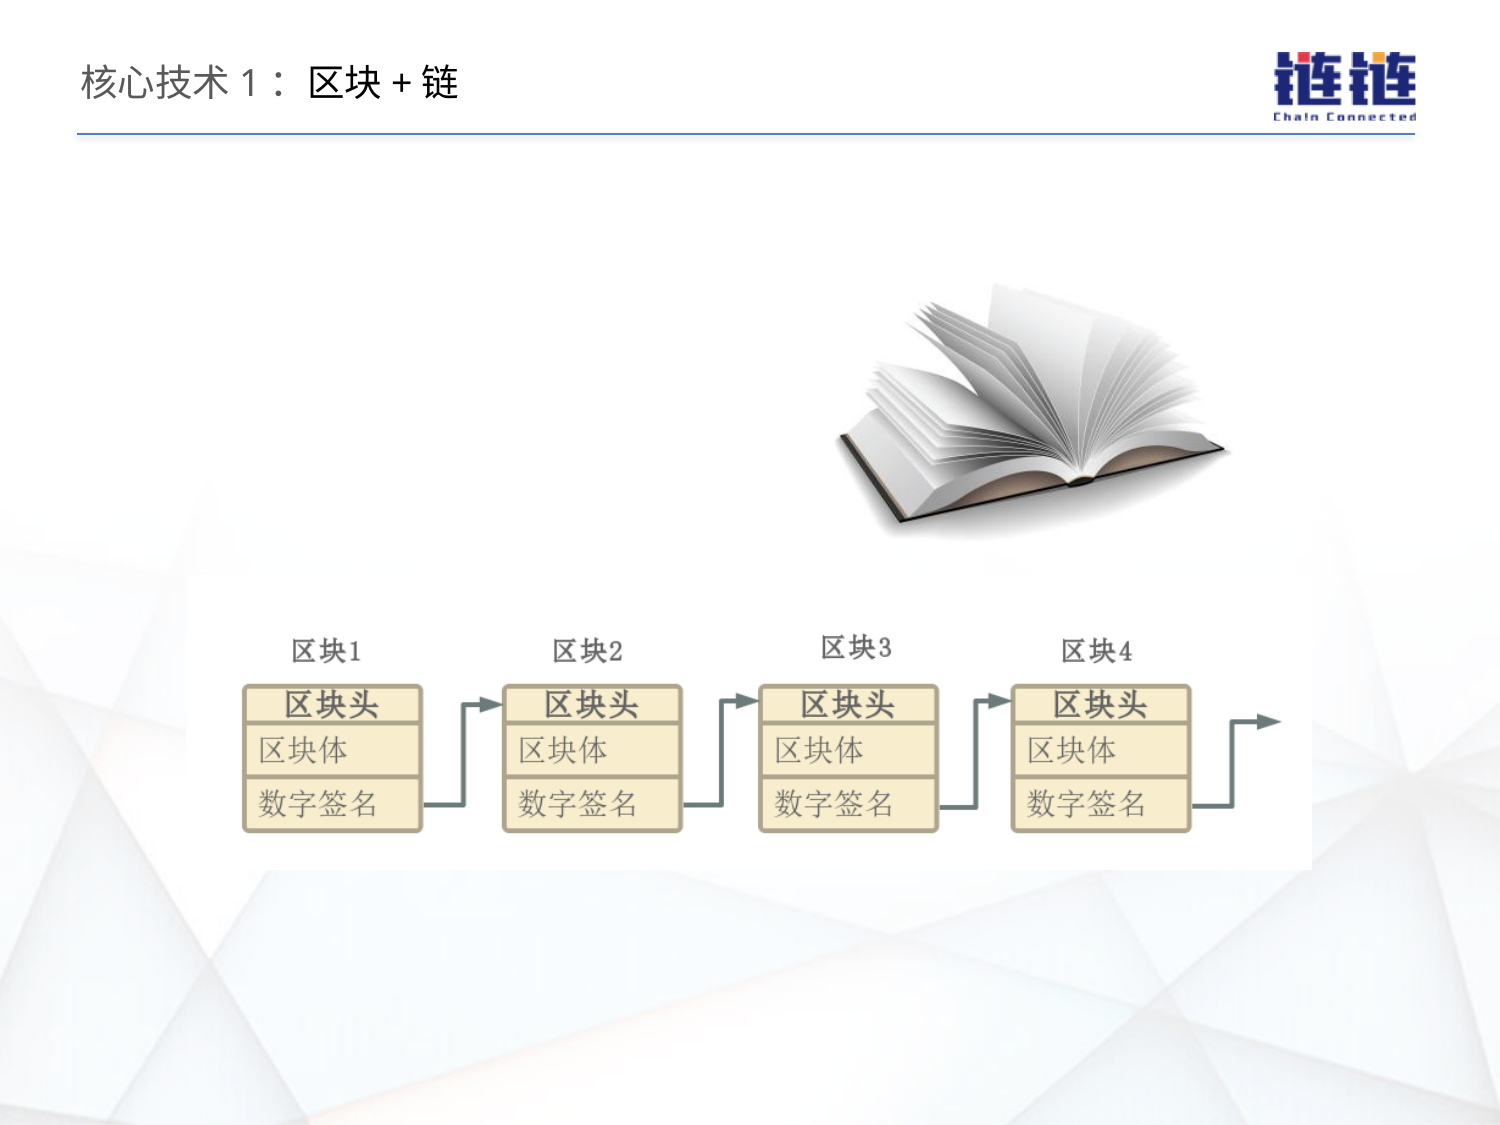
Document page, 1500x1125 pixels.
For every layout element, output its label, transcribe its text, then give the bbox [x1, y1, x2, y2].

picture [0, 283, 1500, 1125]
text_box 核心技术1：区块+链 [65, 51, 483, 112]
picture [1273, 51, 1416, 121]
